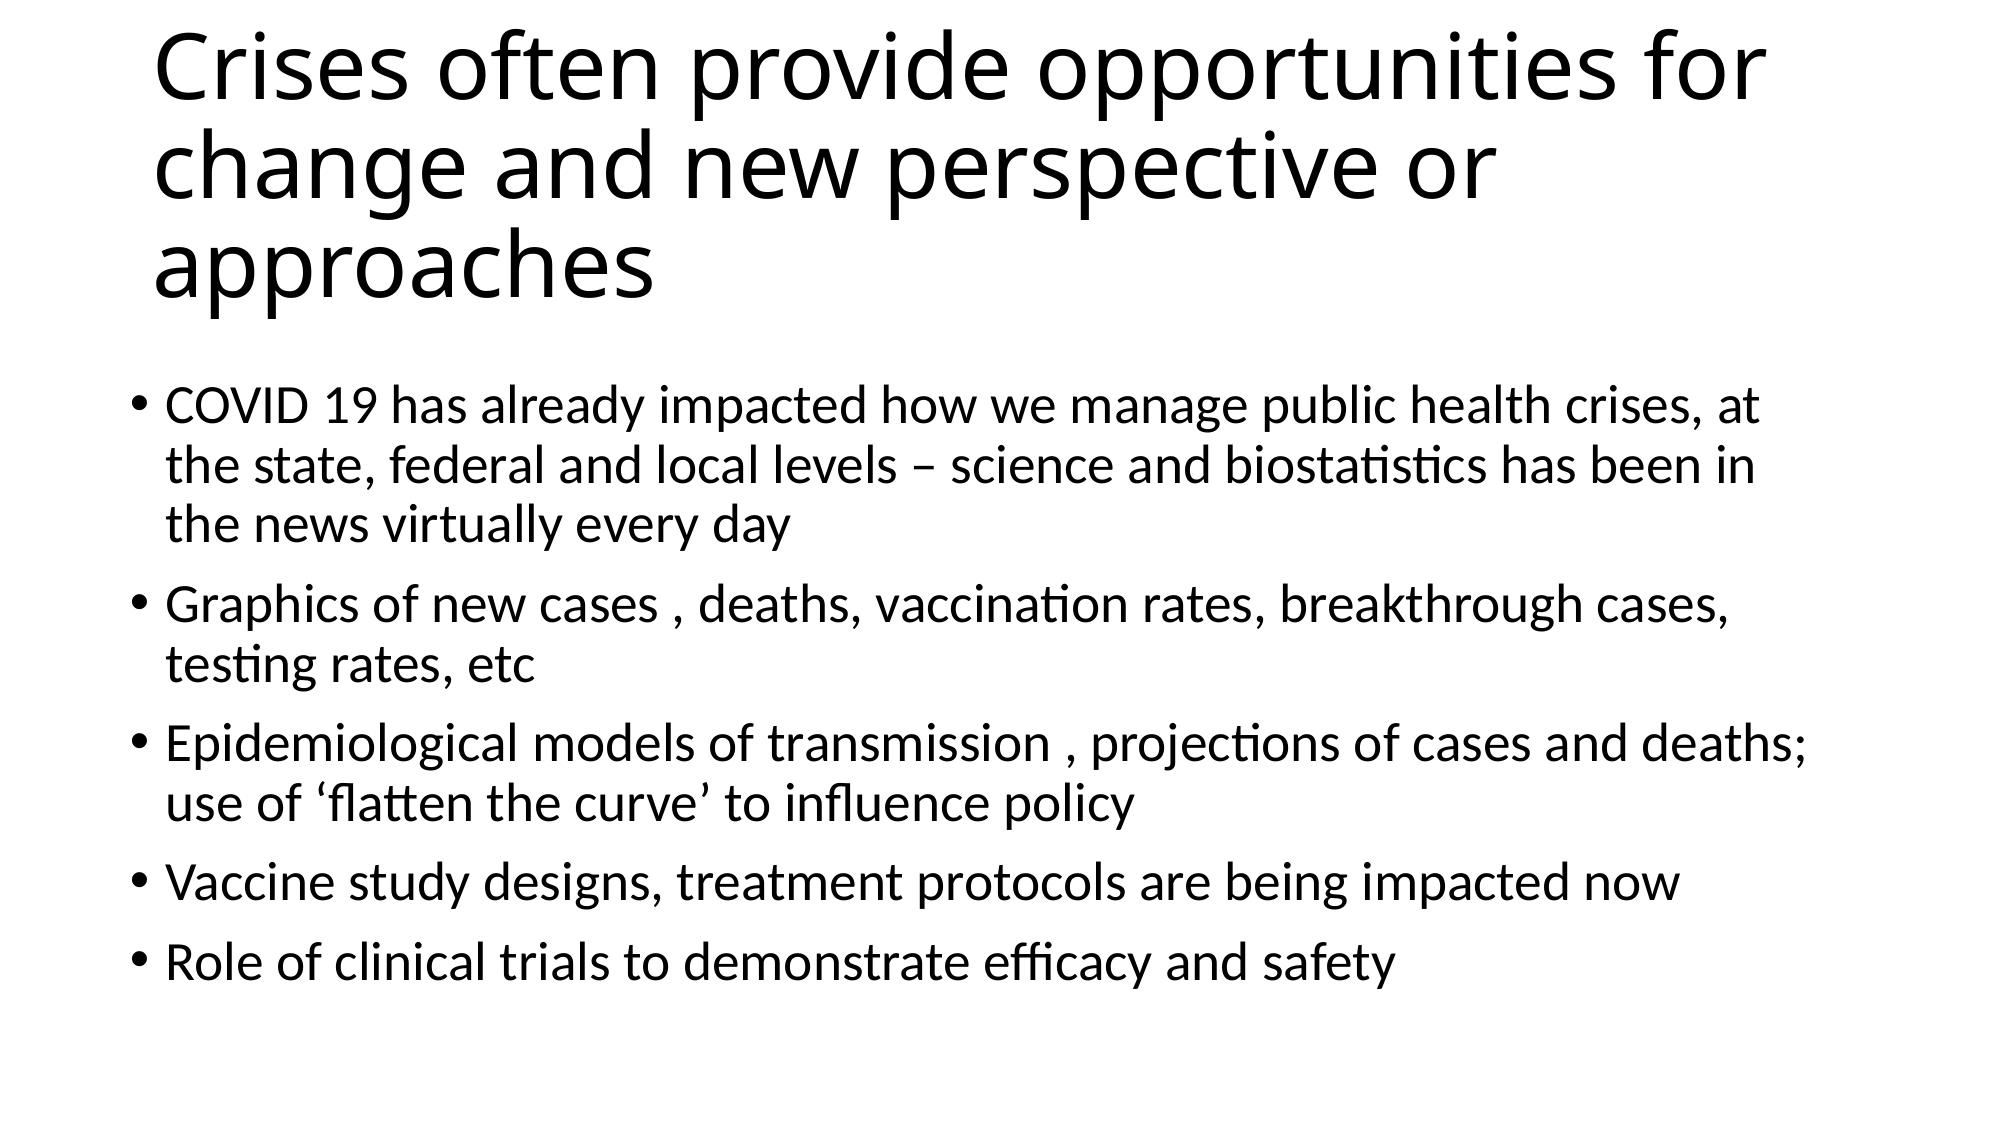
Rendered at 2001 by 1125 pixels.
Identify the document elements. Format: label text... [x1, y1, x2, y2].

title Crises often provide opportunities for change and new perspective or approaches [137, 59, 1863, 278]
list COVID 19 has already impacted how we manage public health crises, at the state, federal and local levels – science and biostatistics has been in the news virtually every day Graphics of new cases , deaths, vaccination rates, breakthrough cases, testing rates, etc Epidemiological models of transmission , projections of cases and deaths; use of ‘flatten the curve’ to influence policy Vaccine study designs, treatment protocols are being impacted now Role of clinical trials to demonstrate efficacy and safety [115, 368, 1841, 1083]
